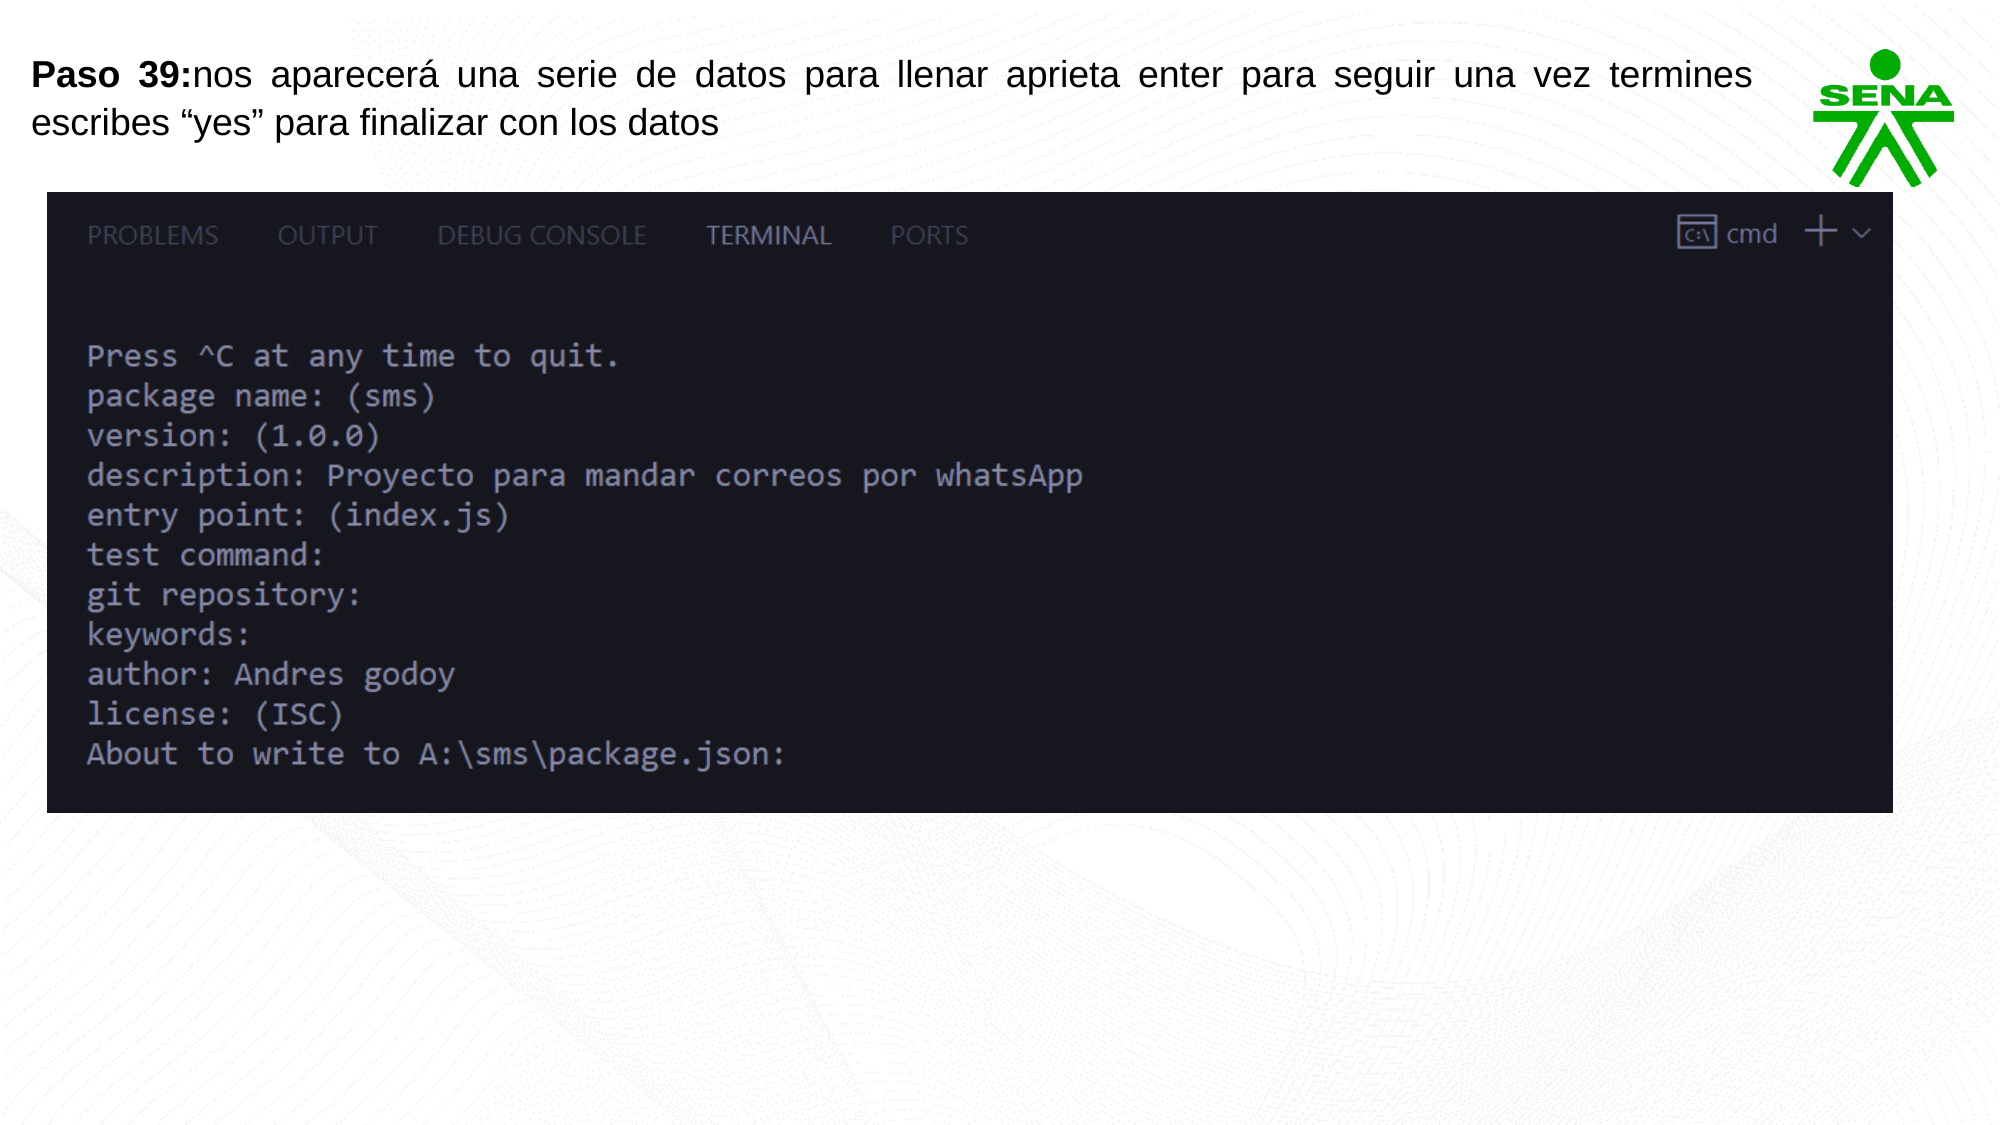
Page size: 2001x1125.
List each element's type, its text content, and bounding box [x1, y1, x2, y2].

text_box Paso 39:nos aparecerá una serie de datos para llenar aprieta enter para seguir una vez termines escribes “yes” para finalizar con los datos [16, 39, 1768, 151]
picture [0, 0, 2000, 1125]
